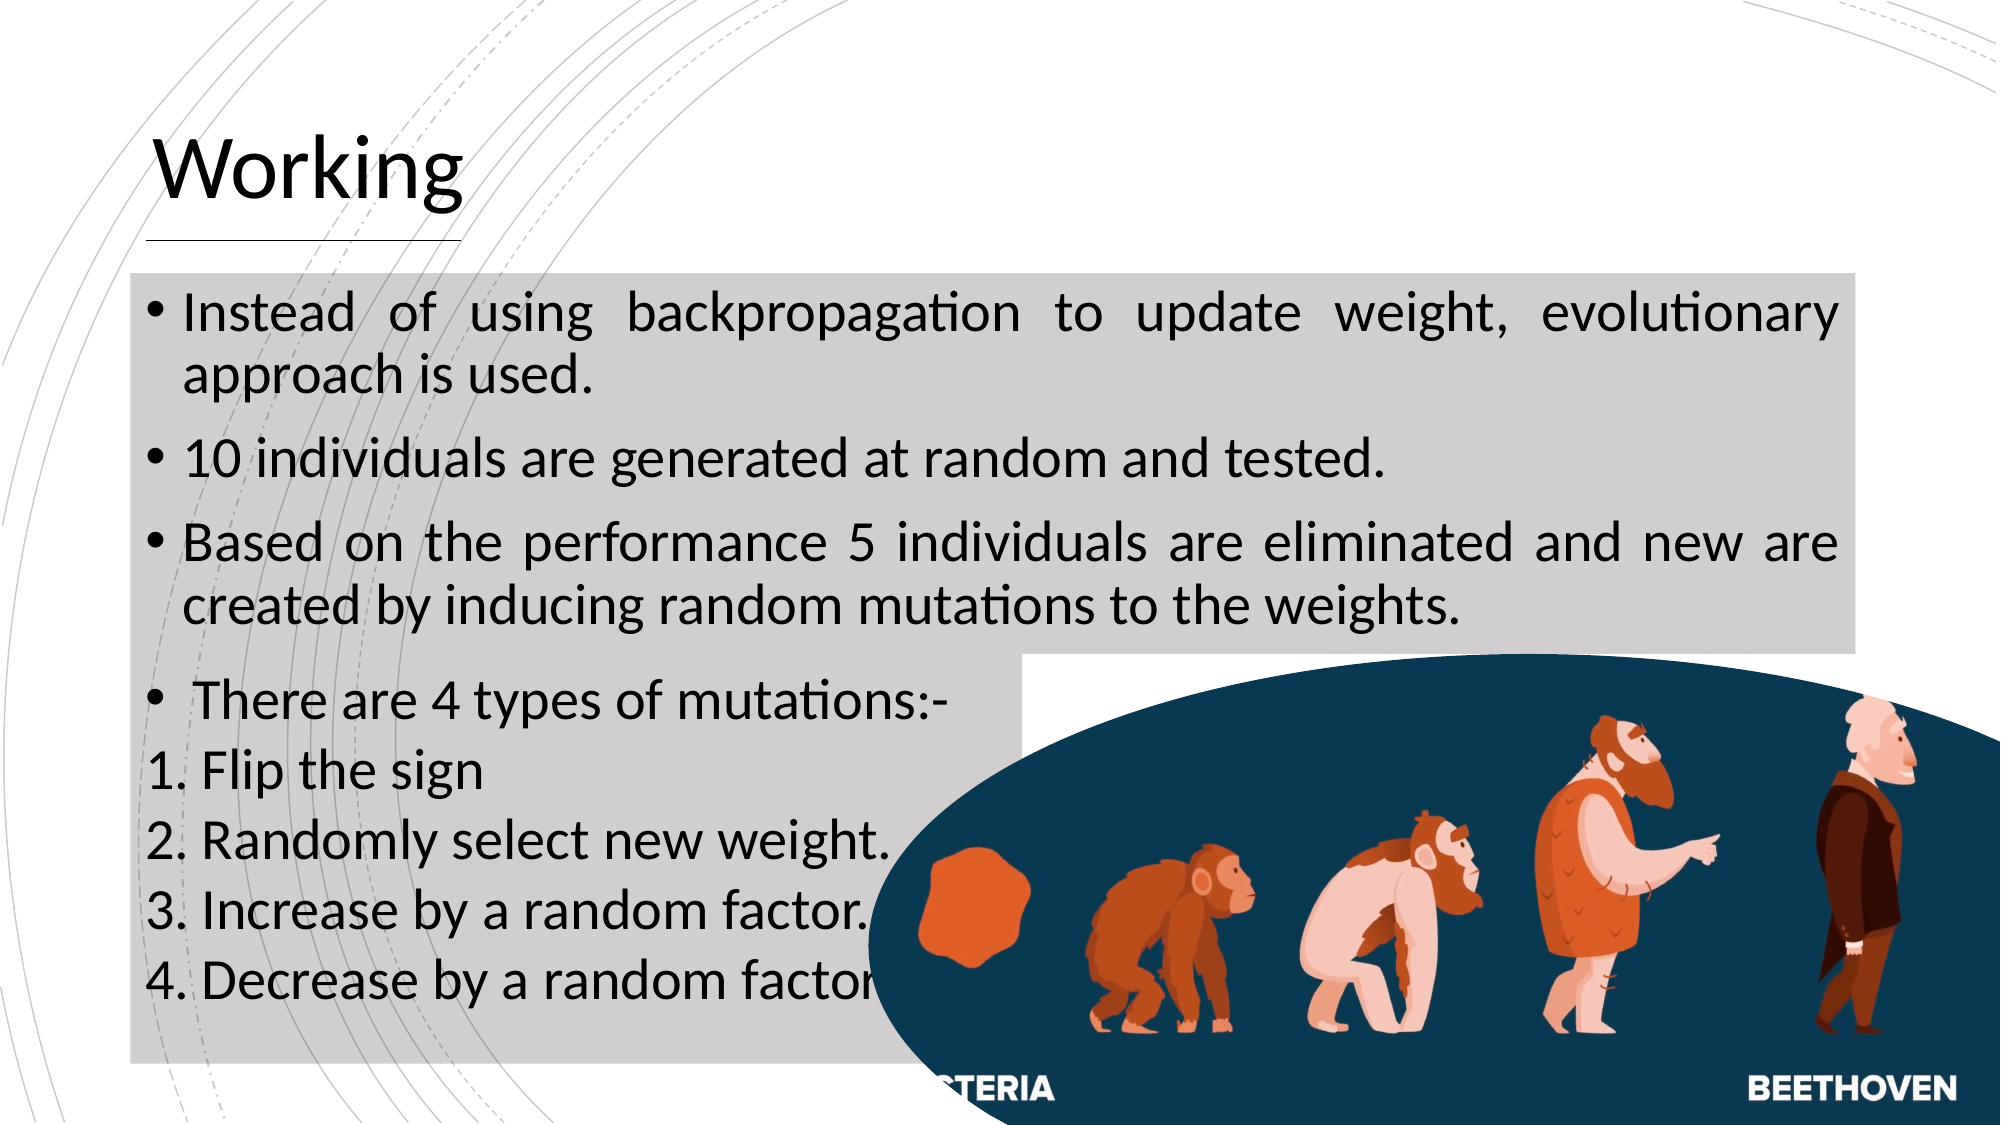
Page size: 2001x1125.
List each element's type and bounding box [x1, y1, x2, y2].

picture [1996, 653, 2000, 1125]
text_box [0, 0, 1996, 1125]
